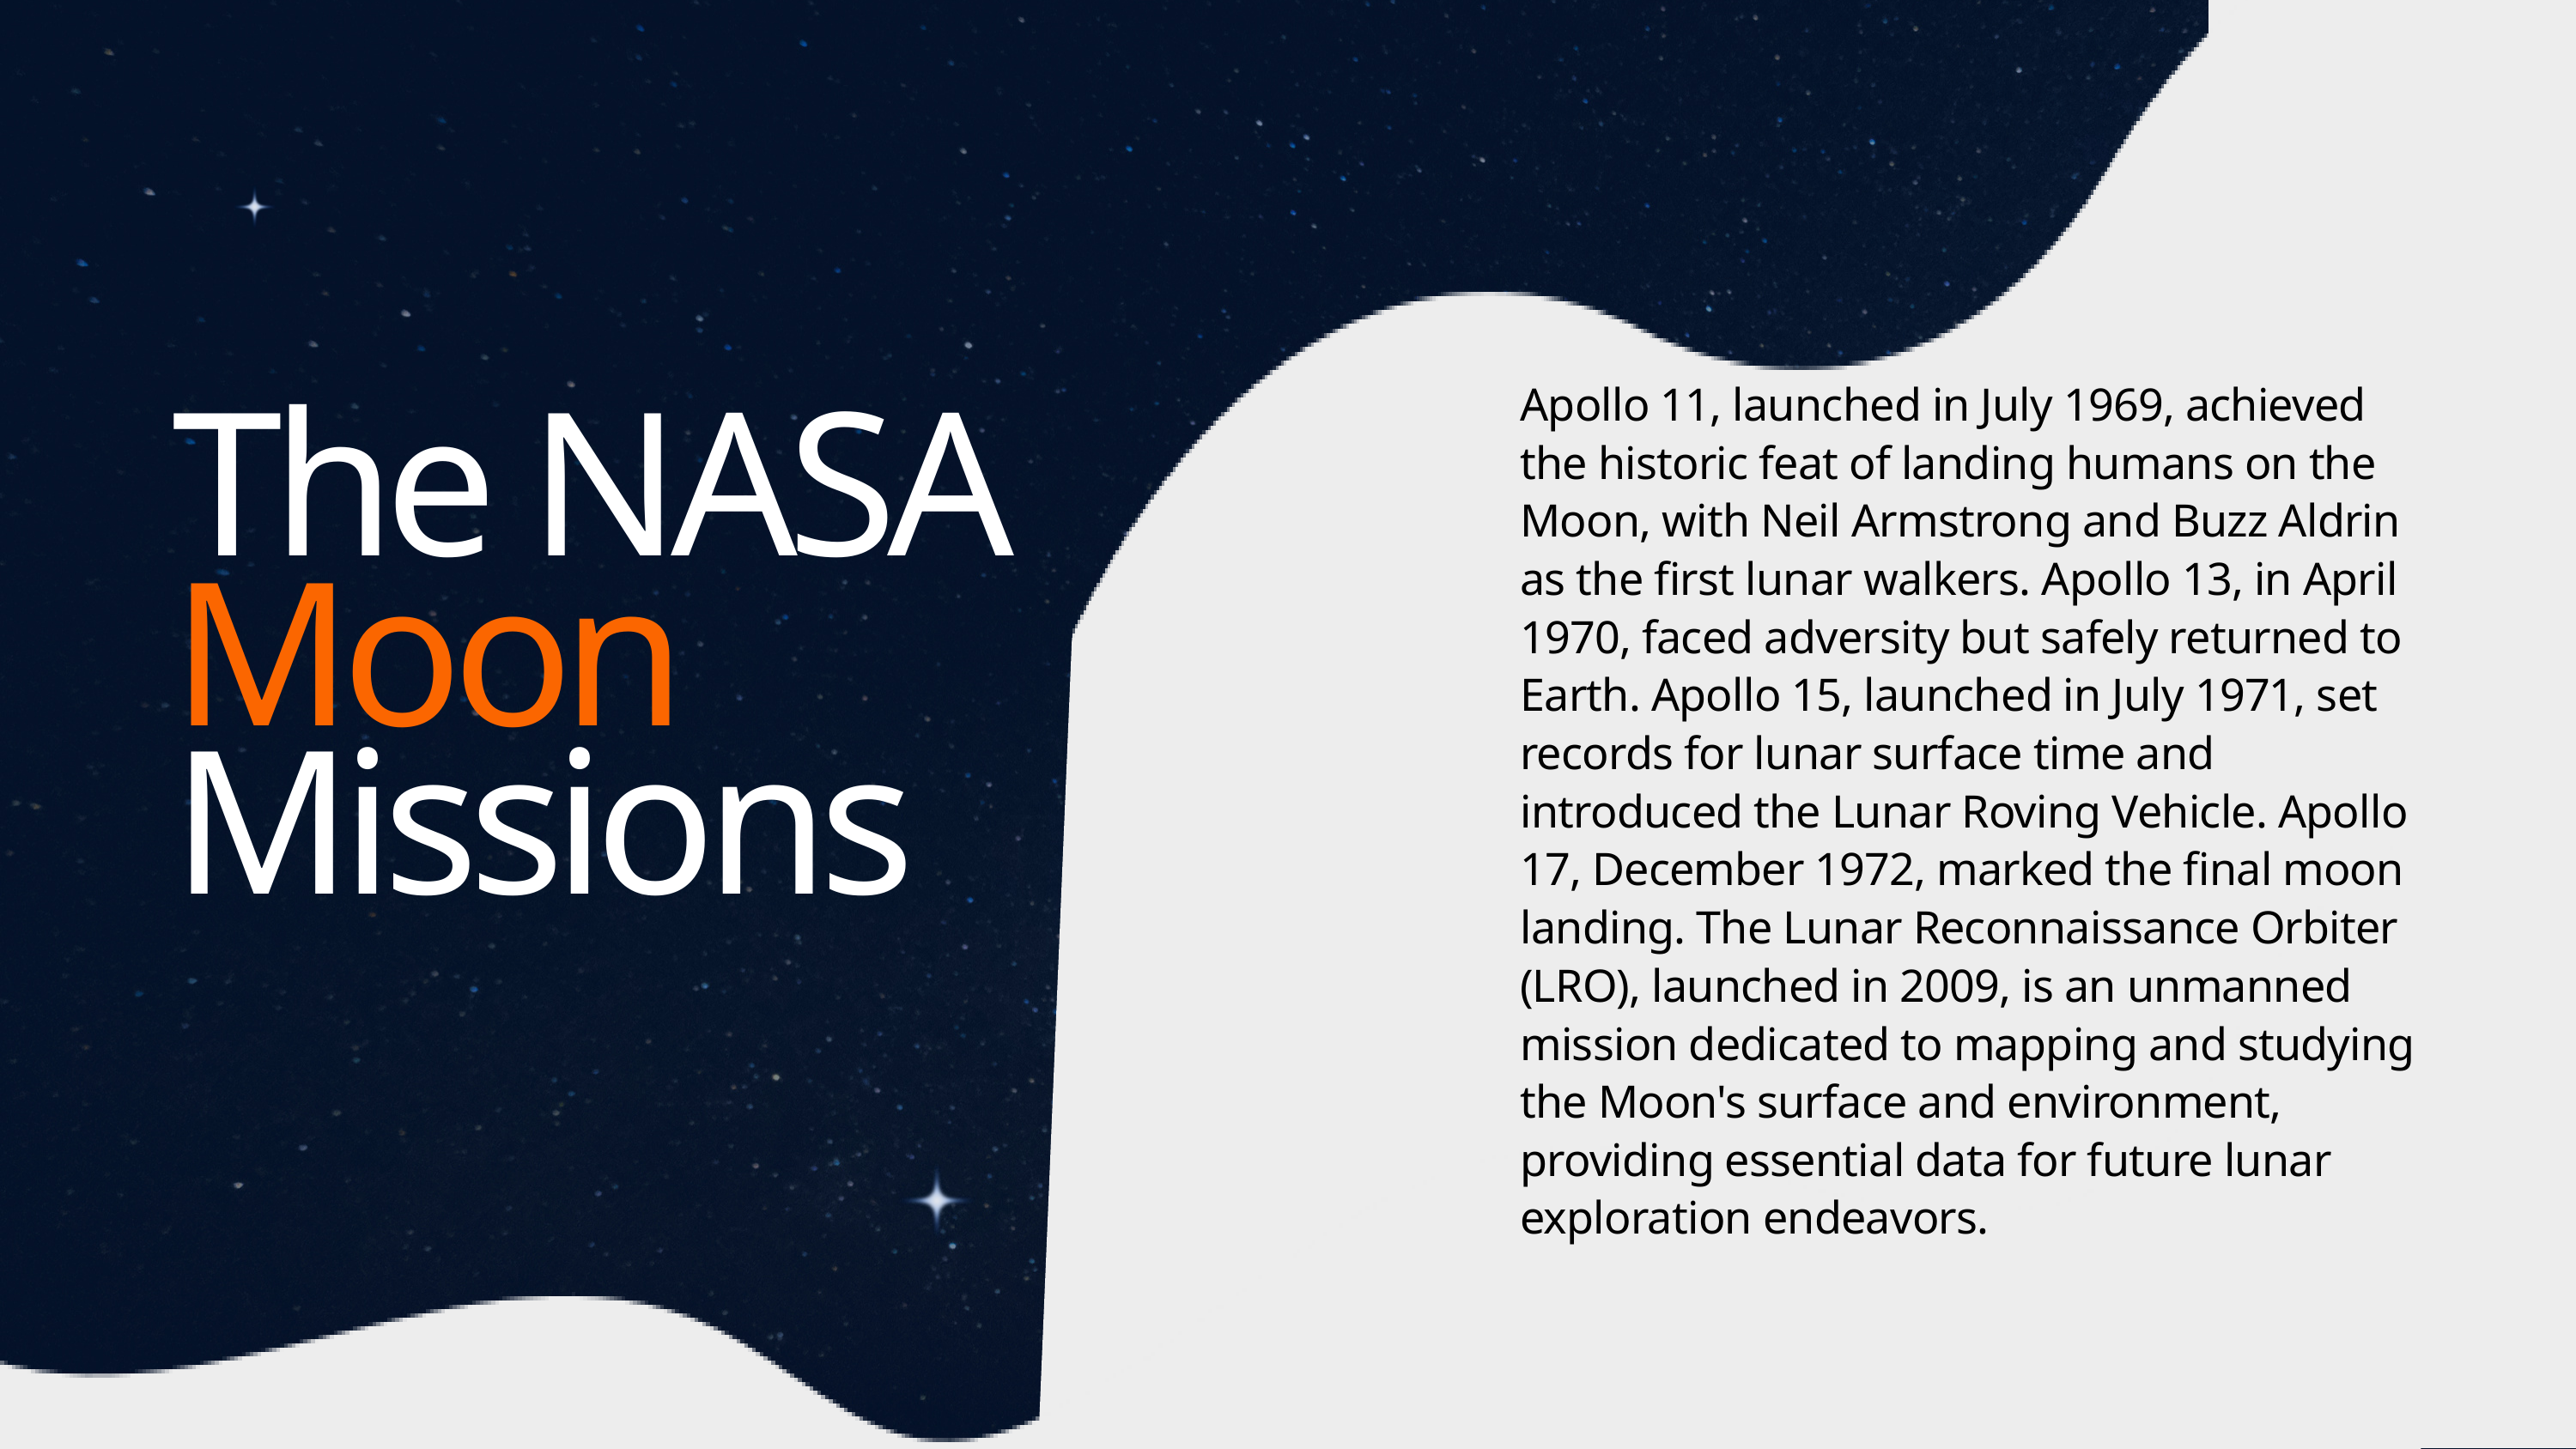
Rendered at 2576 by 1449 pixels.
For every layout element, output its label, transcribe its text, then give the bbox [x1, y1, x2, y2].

text_box [1080, 0, 2208, 879]
text_box [892, 1156, 981, 1246]
text_box [0, 0, 1098, 937]
text_box [229, 181, 280, 233]
text_box The NASA Moon Missions [172, 427, 1277, 929]
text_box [2208, 0, 2576, 1449]
text_box [0, 868, 2204, 1449]
text_box Apollo 11, launched in July 1969, achieved the historic feat of landing humans on the Moon, with Neil Armstrong and Buzz Aldrin as the first lunar walkers. Apollo 13, in April 1970, faced adversity but safely returned to Earth. Apollo 15, launched in July 1971, set records for lunar surface time and introduced the Lunar Roving Vehicle. Apollo 17, December 1972, marked the final moon landing. The Lunar Reconnaissance Orbiter (LRO), launched in 2009, is an unmanned mission dedicated to mapping and studying the Moon's surface and environment, providing essential data for future lunar exploration endeavors. [1520, 372, 2204, 1244]
